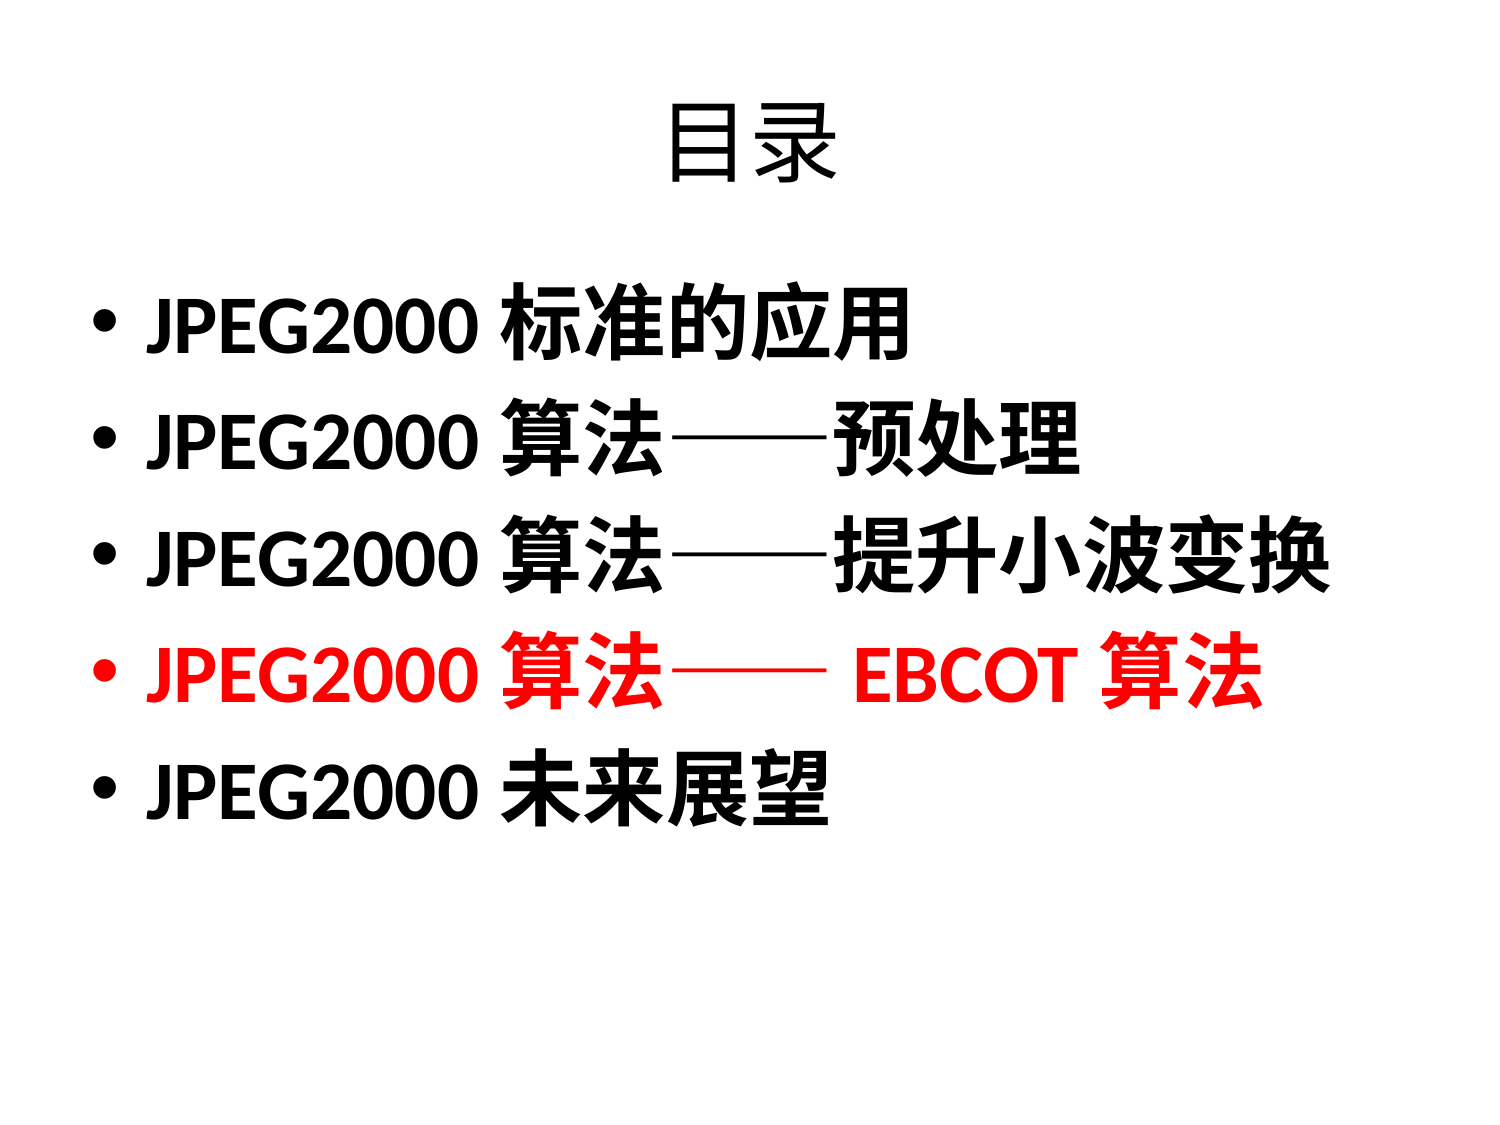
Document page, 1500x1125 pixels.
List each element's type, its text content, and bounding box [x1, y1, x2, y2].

list JPEG2000标准的应用 JPEG2000算法——预处理 JPEG2000算法——提升小波变换 JPEG2000算法——EBCOT算法 JPEG2000未来展望 [75, 262, 1425, 1005]
title 目录 [75, 45, 1425, 233]
